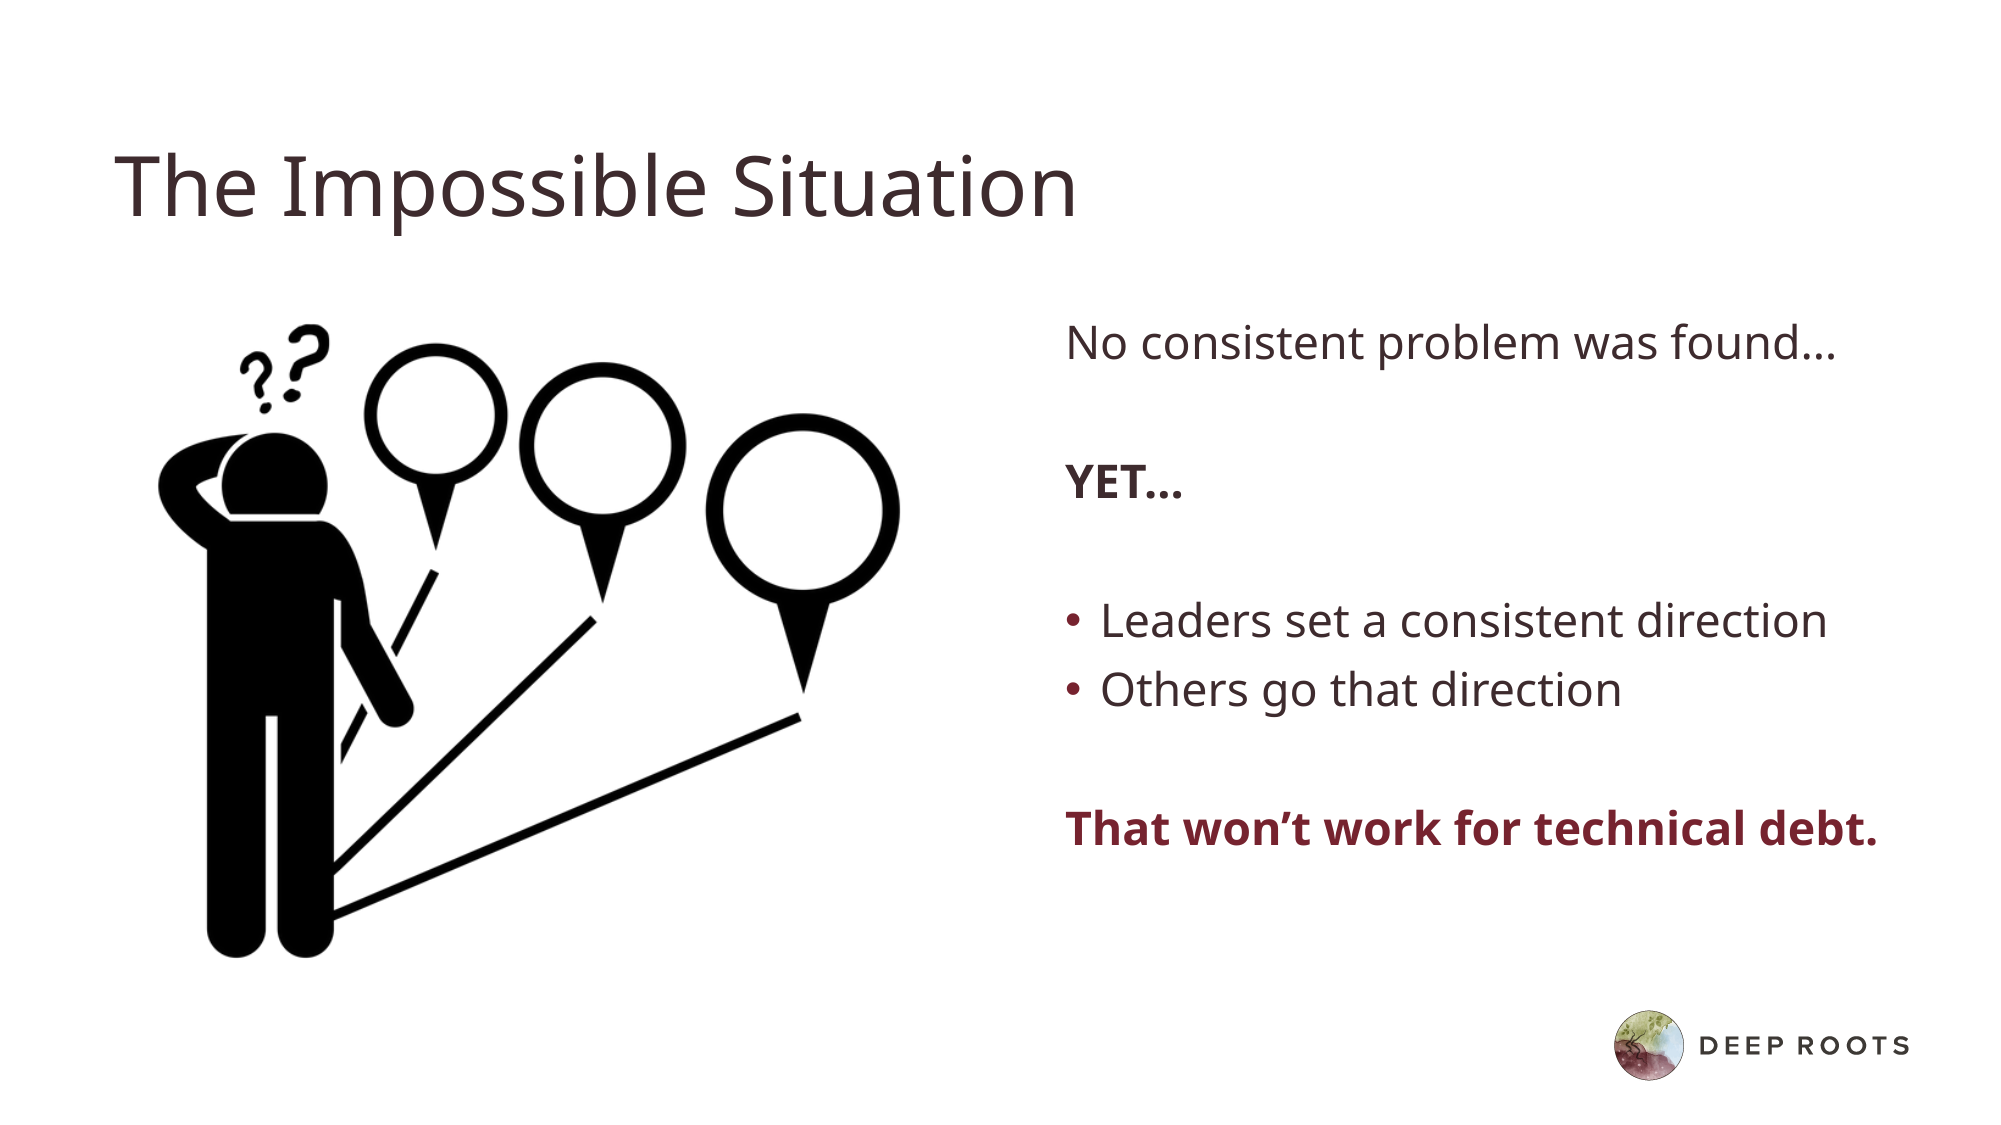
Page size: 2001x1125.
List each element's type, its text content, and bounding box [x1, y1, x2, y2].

picture [1602, 996, 1920, 1094]
list No consistent problem was found… YET… Leaders set a consistent direction Others go that direction That won’t work for technical debt. [1050, 311, 1900, 975]
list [145, 311, 905, 975]
title The Impossible Situation [99, 99, 1900, 280]
